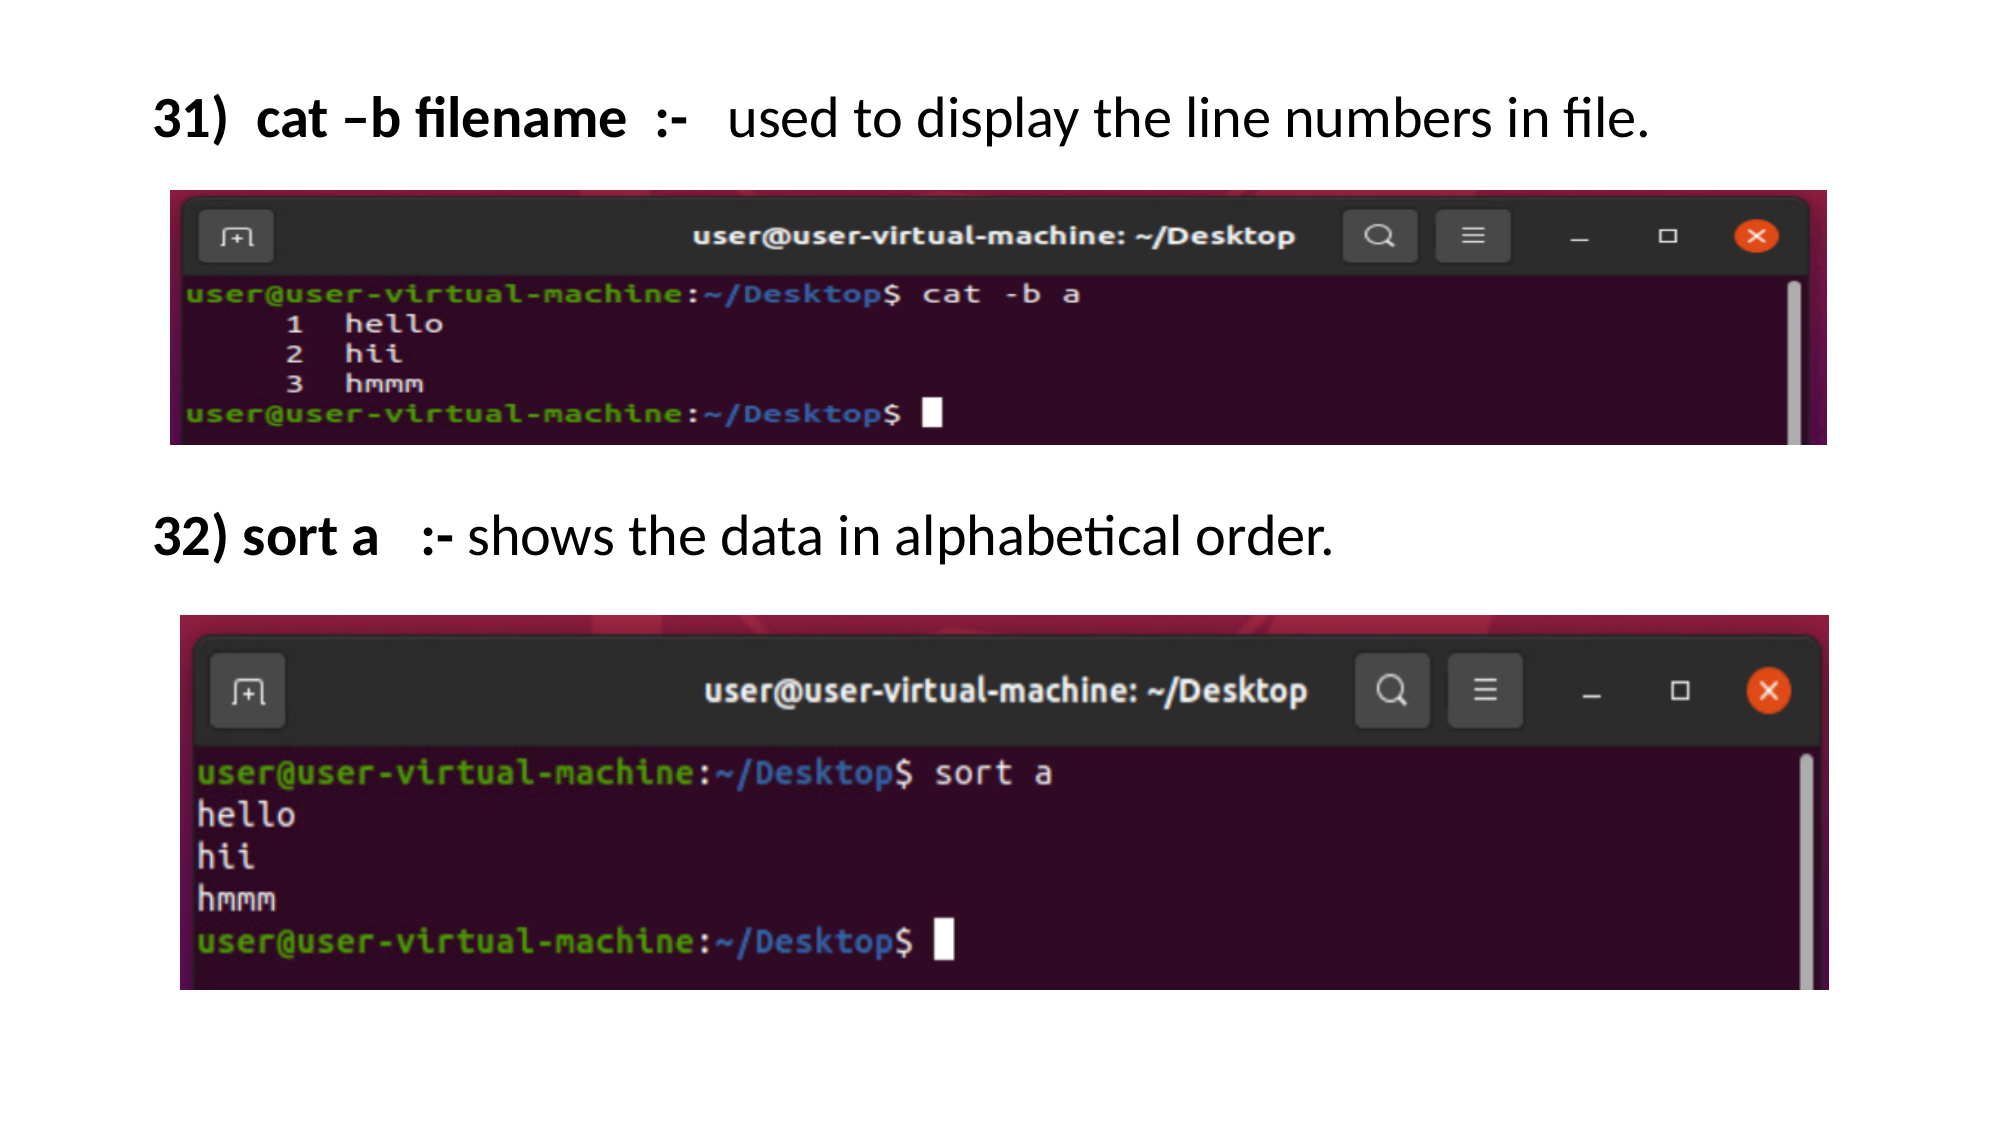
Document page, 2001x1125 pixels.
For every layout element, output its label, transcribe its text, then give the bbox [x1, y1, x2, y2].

list 31) cat –b filename :- used to display the line numbers in file. 32) sort a :- shows the data in alphabetical order. [137, 79, 1863, 1055]
picture [179, 615, 1829, 990]
picture [169, 190, 1827, 445]
